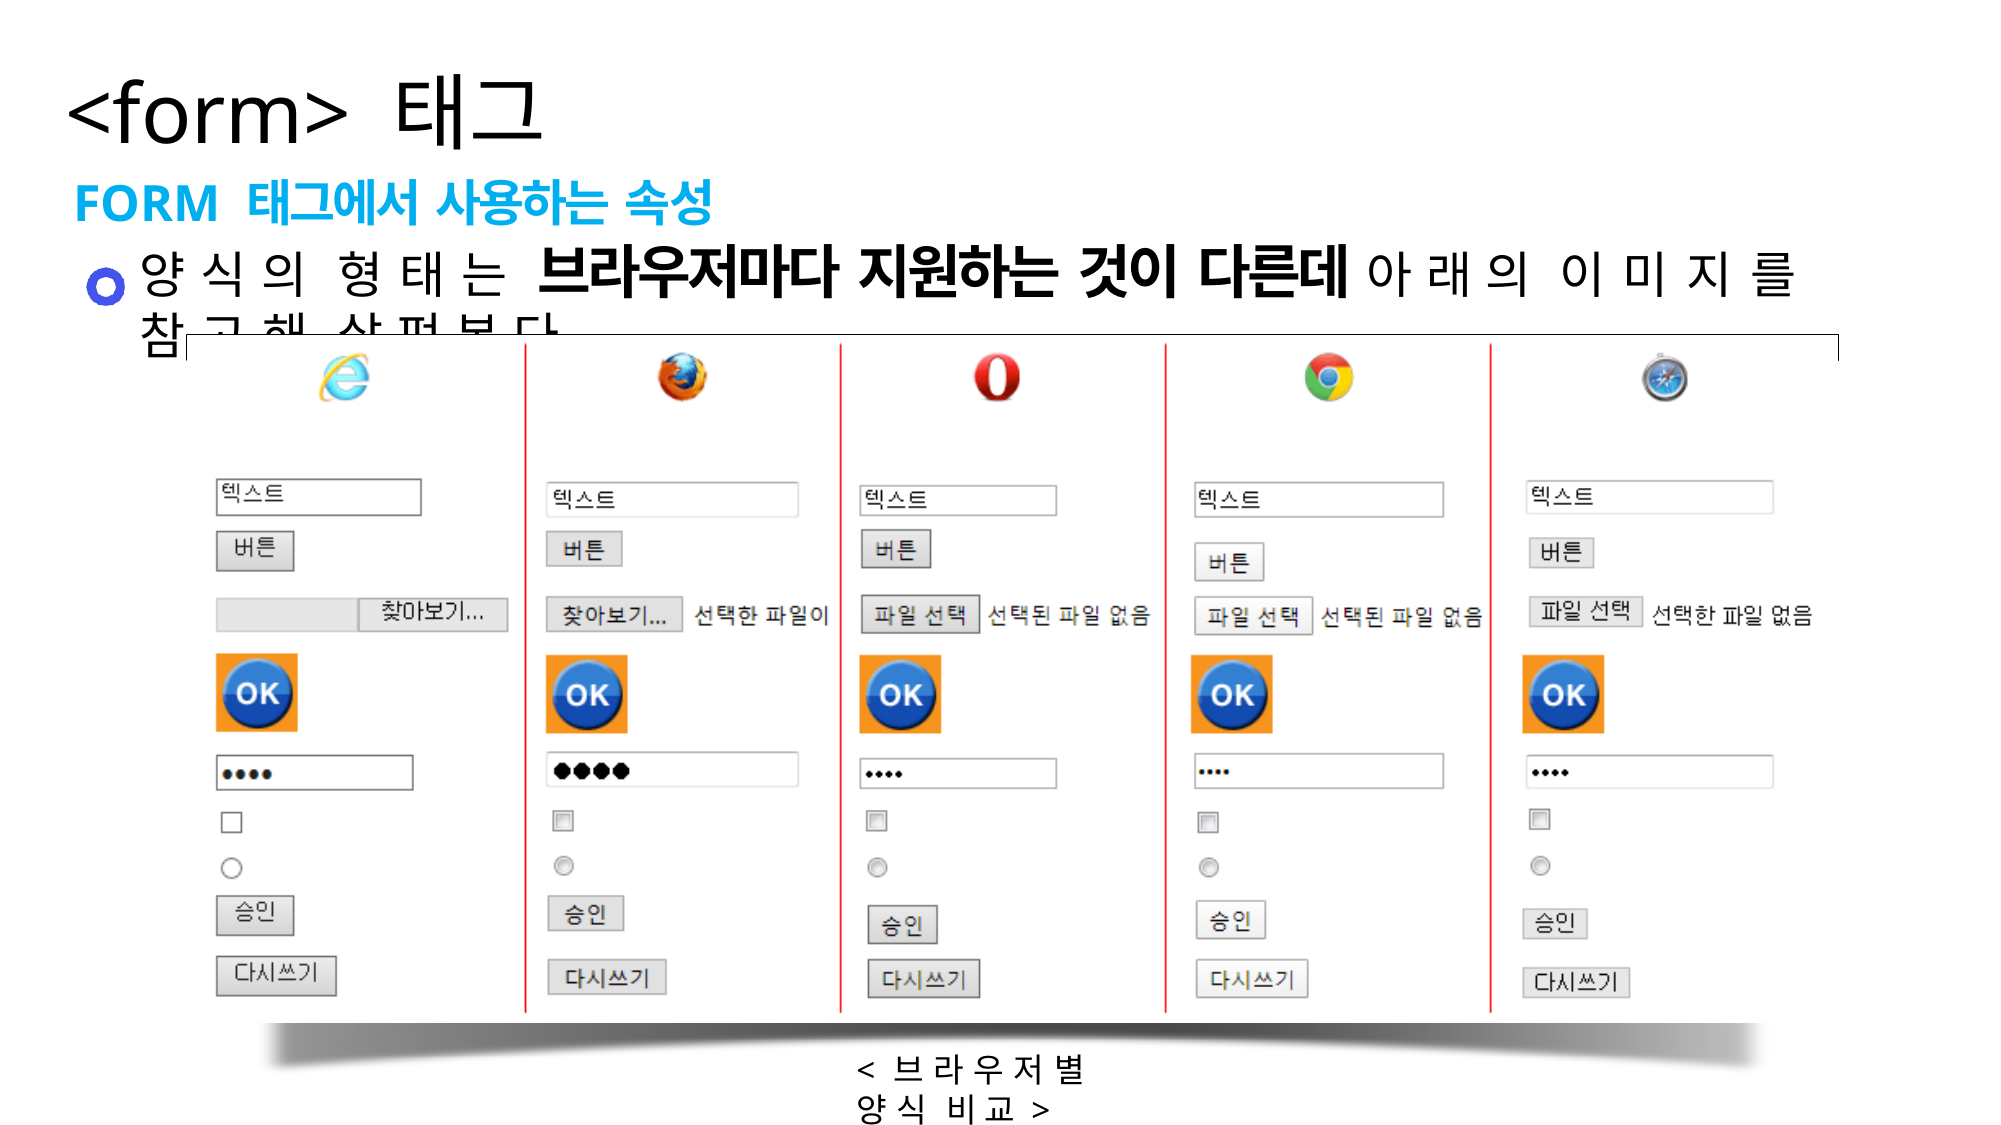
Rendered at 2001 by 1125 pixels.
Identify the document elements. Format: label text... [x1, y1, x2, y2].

picture [254, 1024, 1772, 1074]
text_box FORM 태그에서 사용하는 속성 [71, 169, 750, 232]
picture [86, 267, 125, 306]
text_box <form> 태그 [50, 52, 830, 168]
text_box <브라우저별 양식 비교> [854, 1074, 1171, 1125]
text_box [187, 330, 1838, 1024]
text_box 양식의 형태는 브라우저마다 지원하는 것이 다른데 아래의 이미지를 참고해 살펴본다. [90, 232, 1935, 365]
